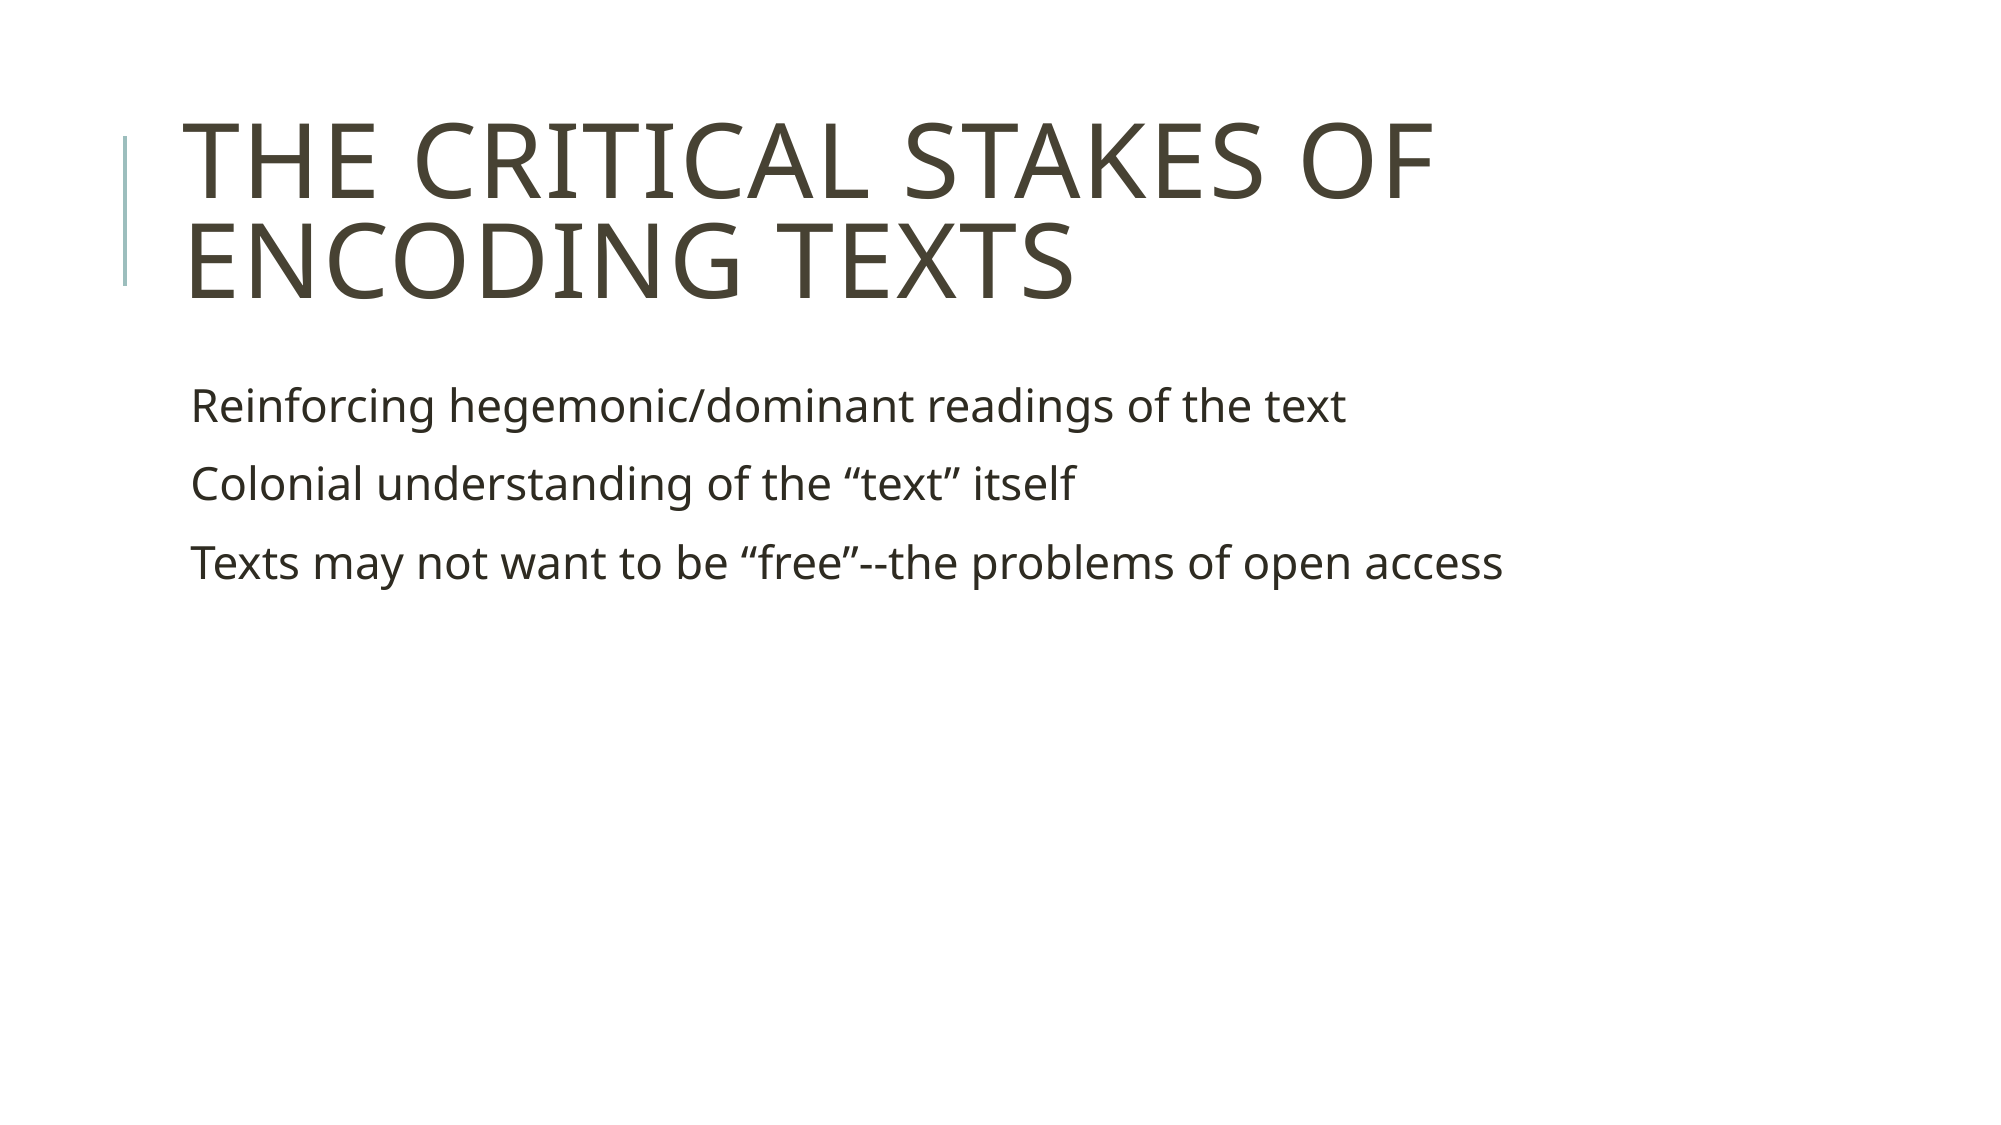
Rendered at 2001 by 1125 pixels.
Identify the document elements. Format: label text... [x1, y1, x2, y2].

list Reinforcing hegemonic/dominant readings of the text Colonial understanding of the “text” itself Texts may not want to be “free”--the problems of open access [168, 375, 1763, 1035]
title The critical stakes of encoding texts [168, 96, 1763, 342]
